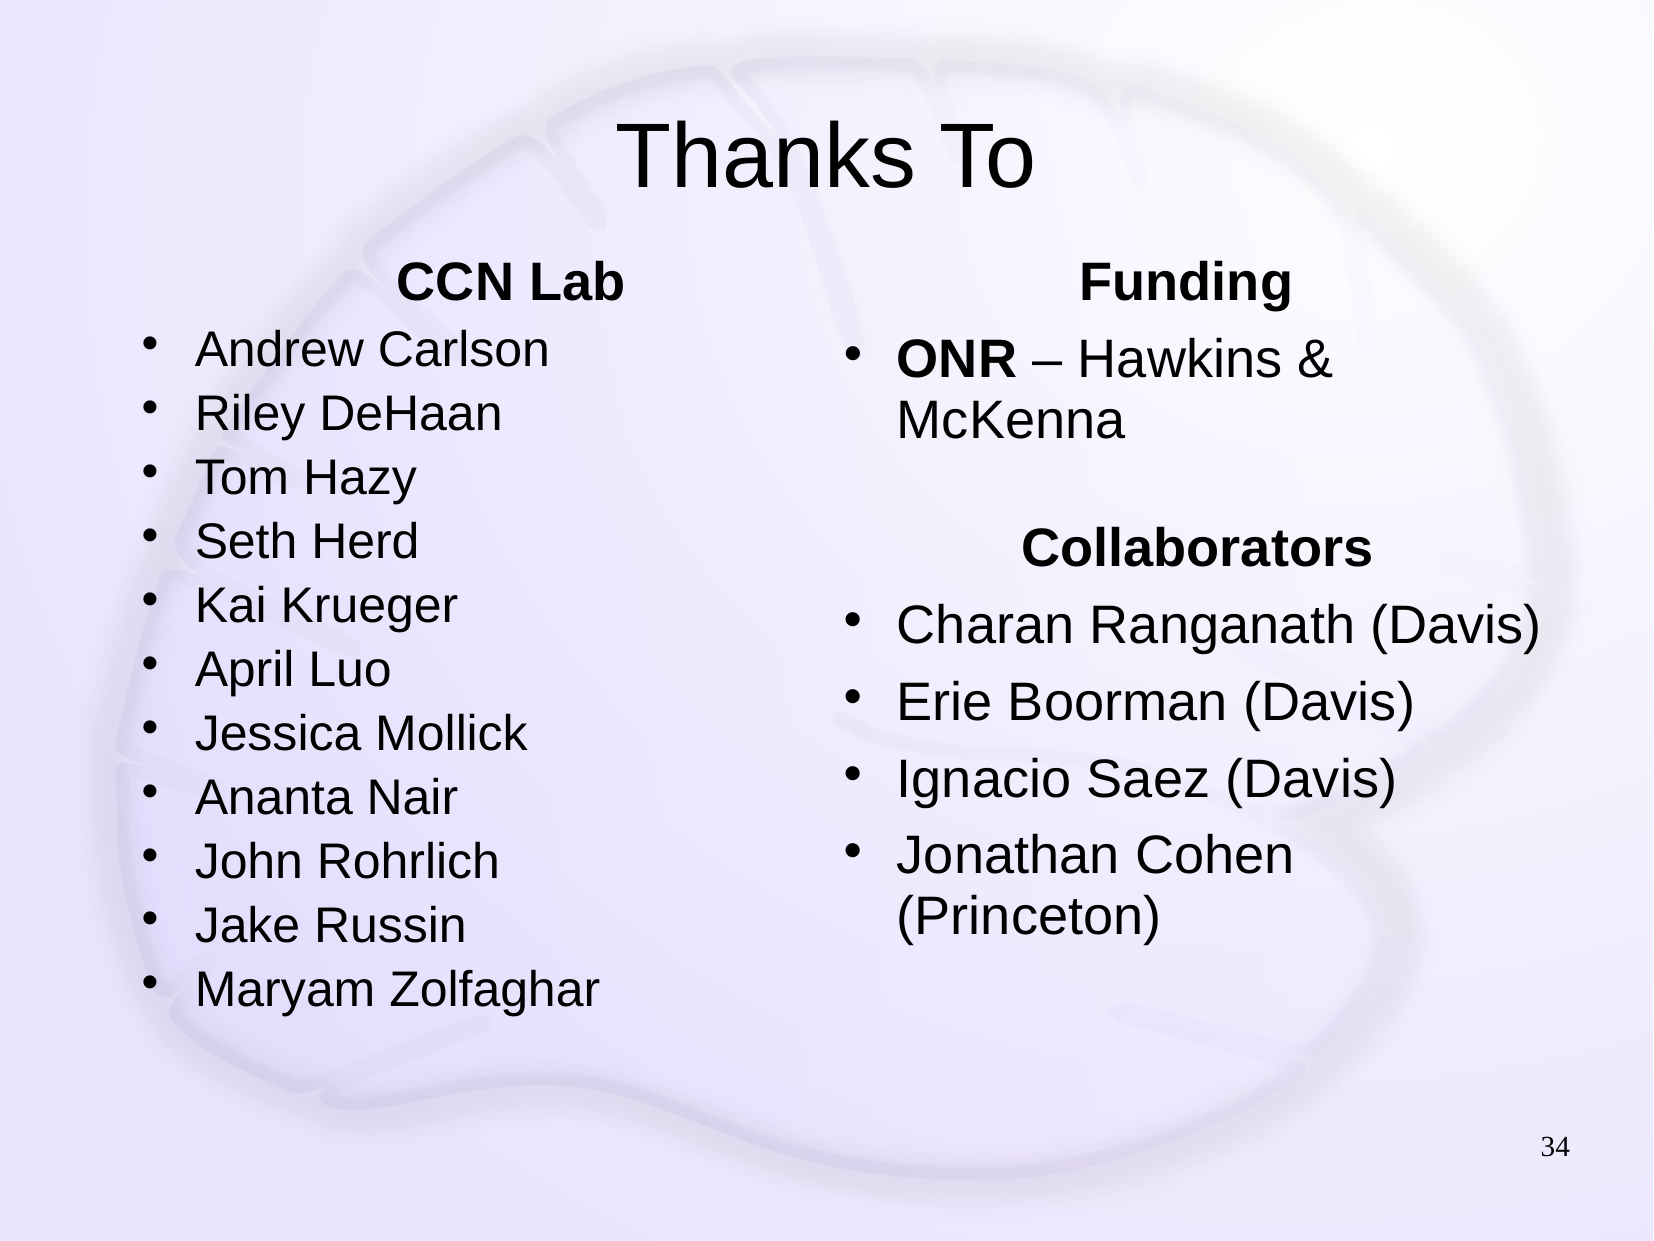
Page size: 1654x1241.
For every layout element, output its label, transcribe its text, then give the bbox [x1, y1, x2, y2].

title Thanks To [82, 56, 1571, 250]
slide_number 34 [1184, 1129, 1571, 1216]
picture [0, 0, 1654, 1241]
text_box Collaborators Charan Ranganath (Davis) Erie Boorman (Davis) Ignacio Saez (Davis) Jonathan Cohen (Princeton) [825, 515, 1552, 1033]
list CCN Lab Andrew Carlson Riley DeHaan Tom Hazy Seth Herd Kai Krueger April Luo Jessica Mollick Ananta Nair John Rohrlich Jake Russin Maryam Zolfaghar [123, 248, 882, 1126]
text_box Funding ONR – Hawkins & McKenna [826, 248, 1530, 515]
